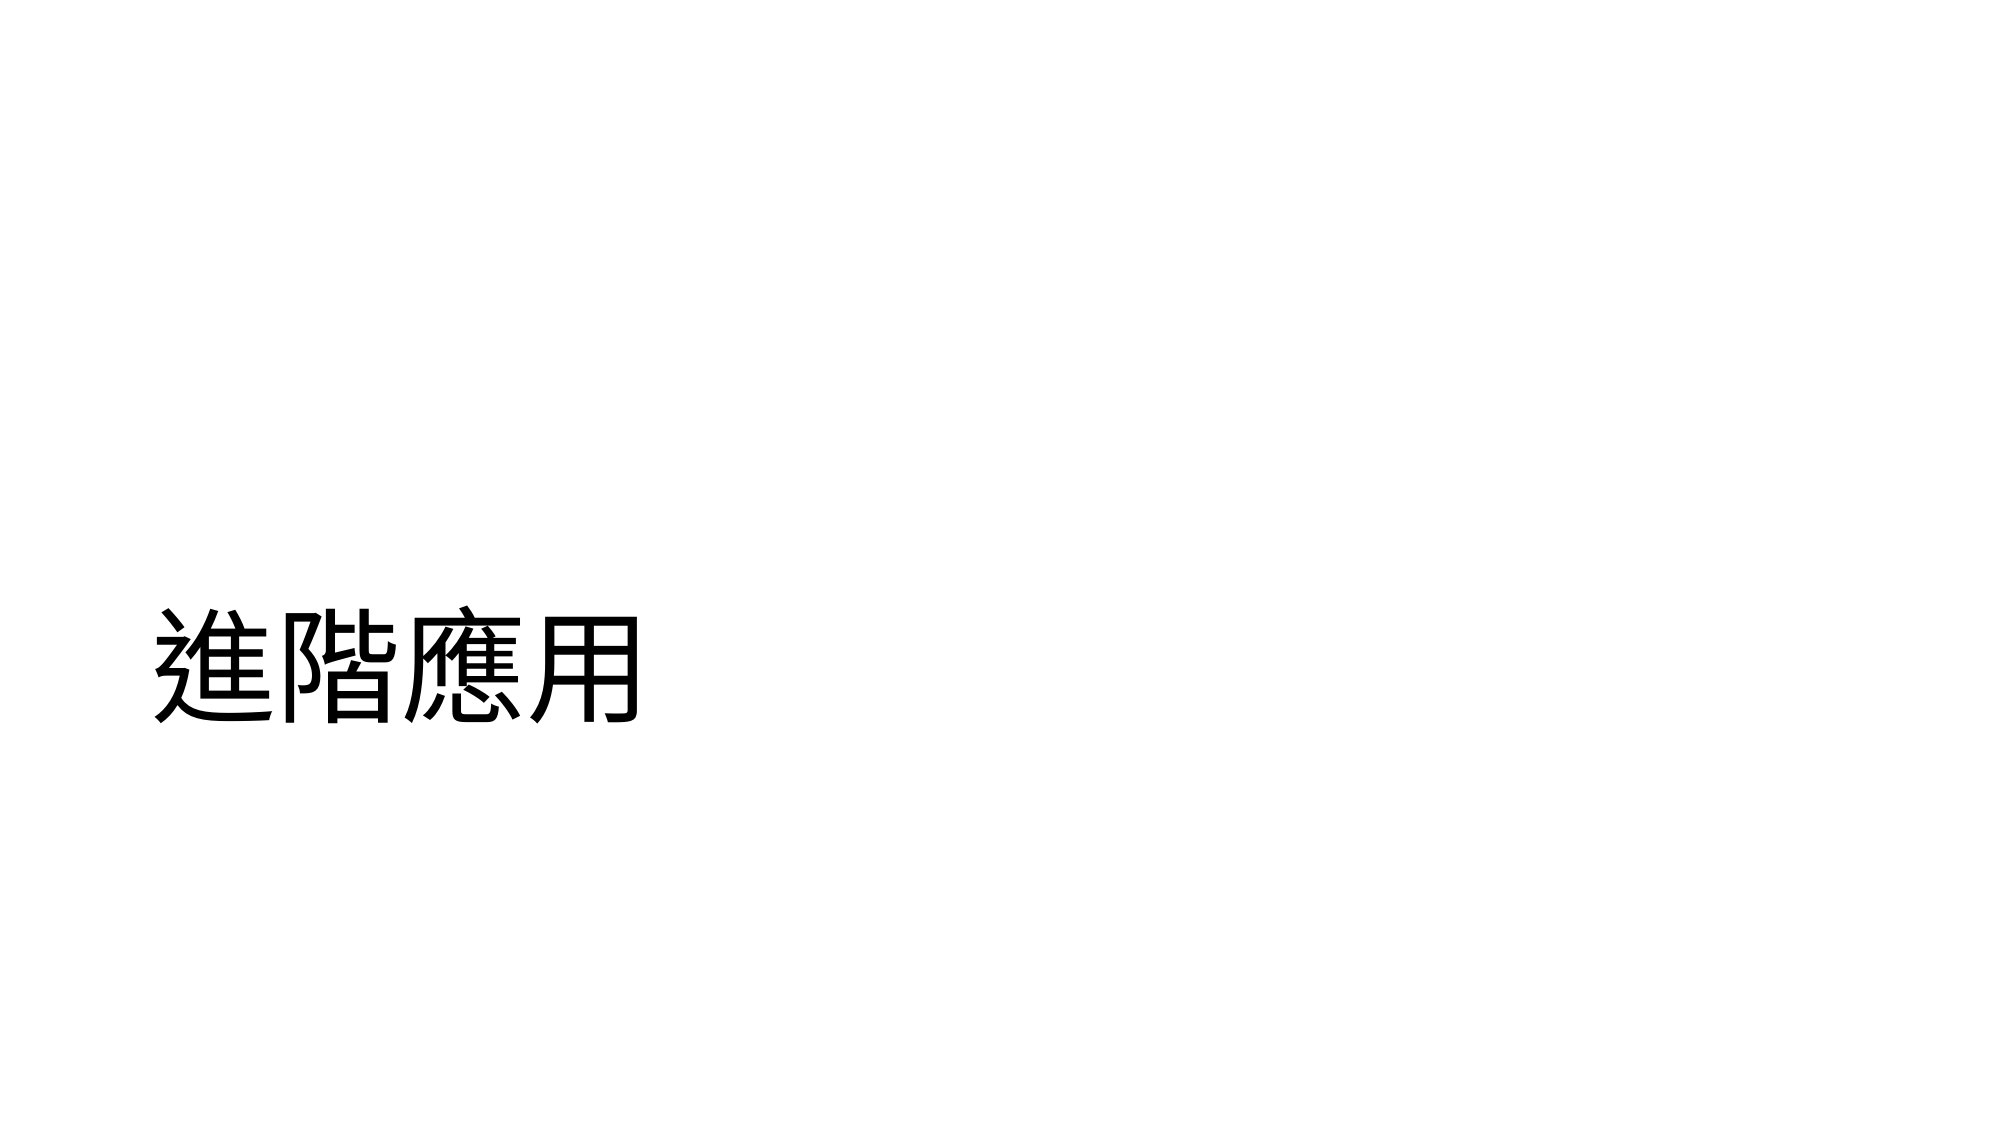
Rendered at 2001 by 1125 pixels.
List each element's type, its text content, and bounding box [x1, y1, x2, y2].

title 進階應用 [136, 280, 1862, 749]
